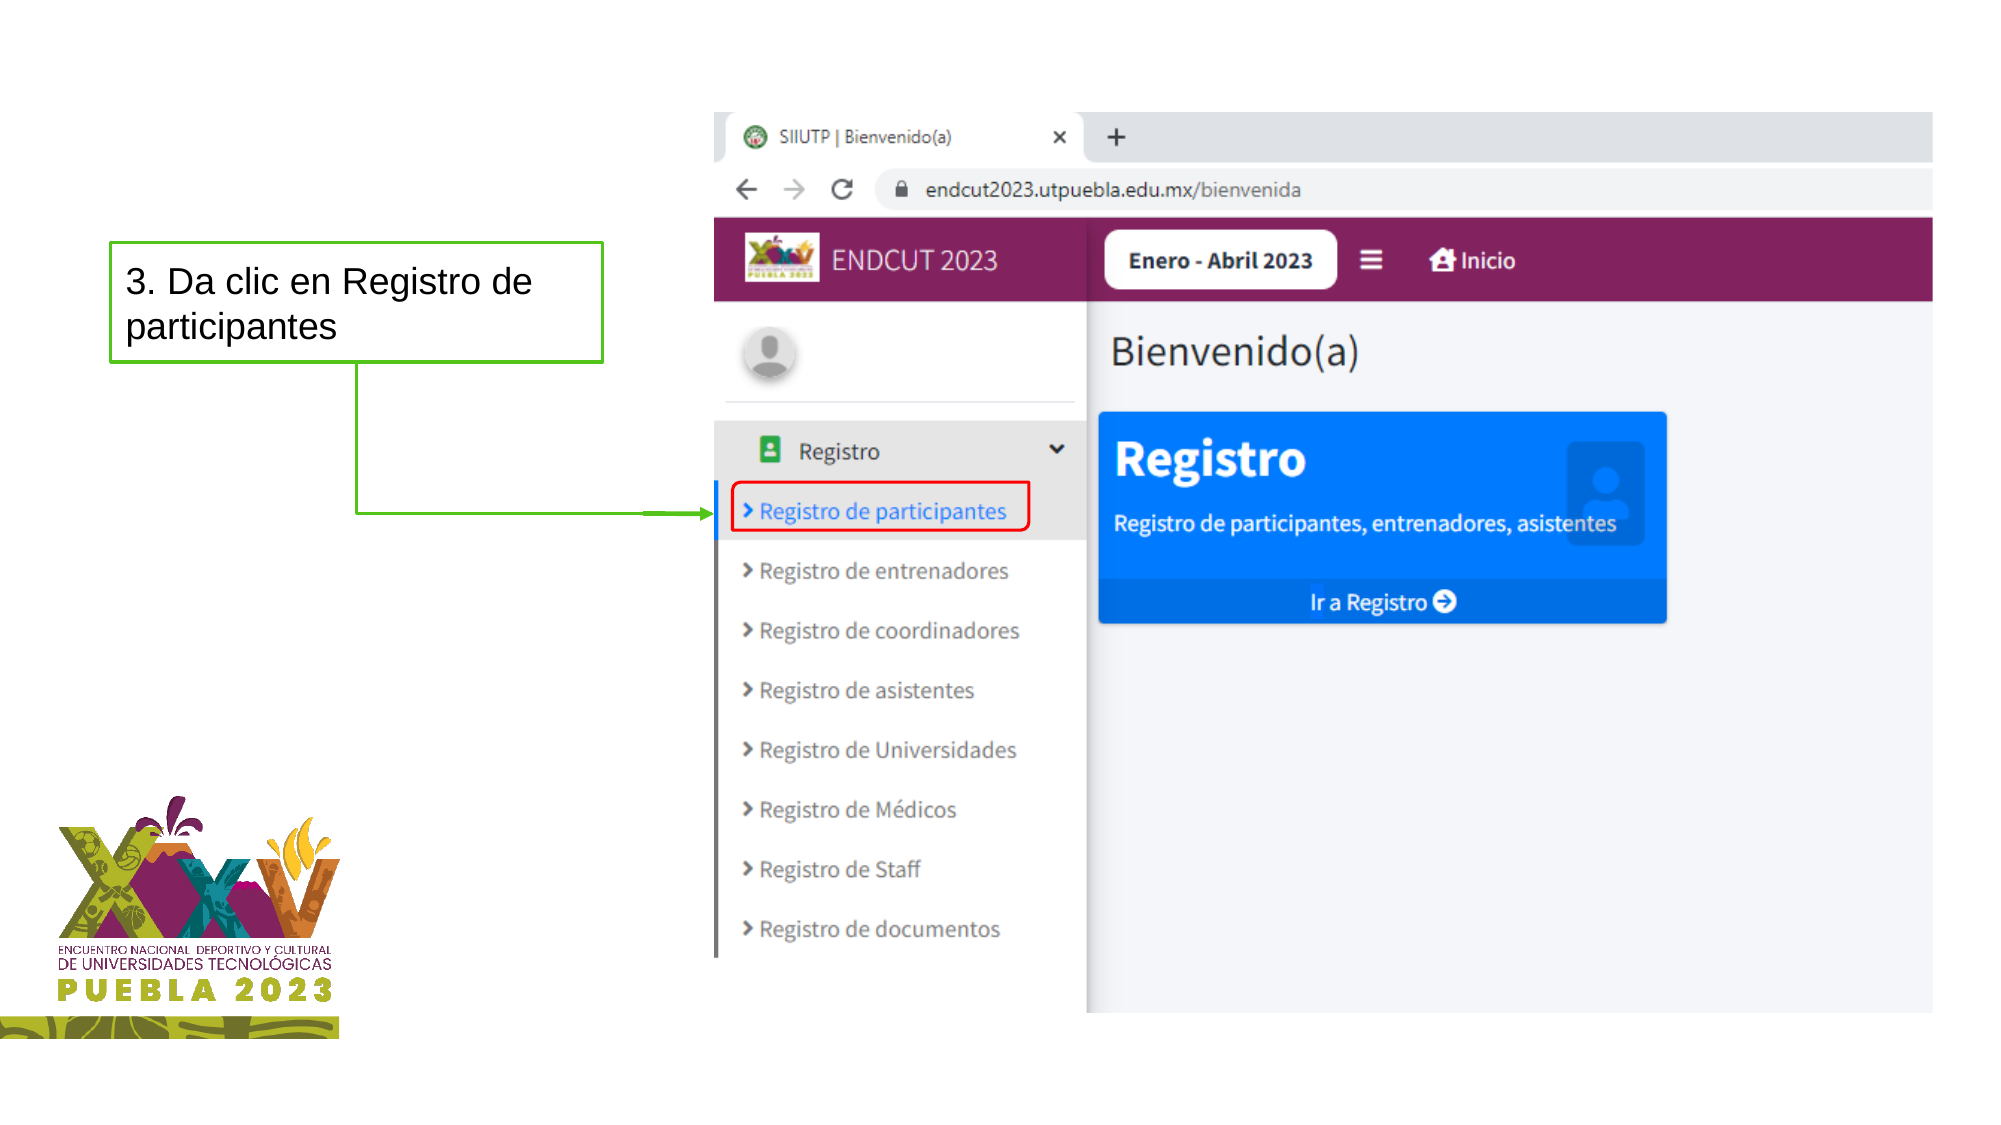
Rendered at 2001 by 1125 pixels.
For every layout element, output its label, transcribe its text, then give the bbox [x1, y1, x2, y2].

text_box 3. Da clic en Registro de participantes [110, 242, 603, 363]
picture [0, 779, 363, 1039]
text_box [458, 260, 610, 617]
picture [713, 111, 1933, 1013]
